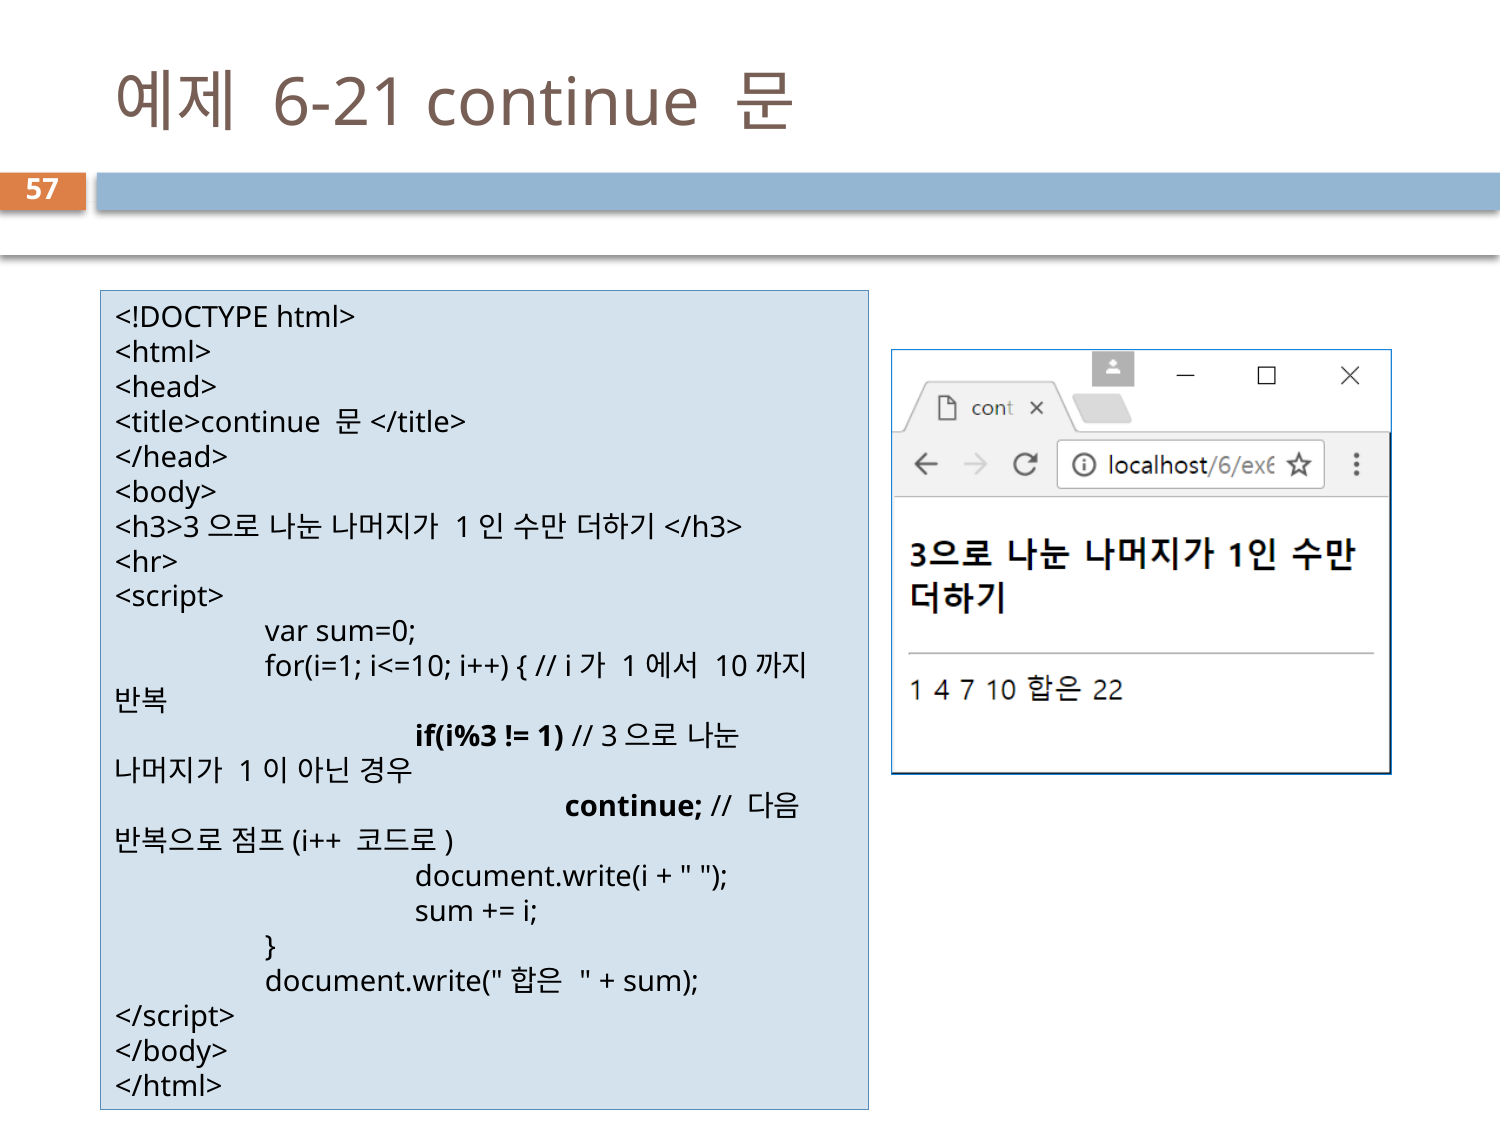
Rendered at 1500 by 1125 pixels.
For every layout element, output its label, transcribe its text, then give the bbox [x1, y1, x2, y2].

picture [891, 349, 1392, 775]
slide_number 57 [0, 170, 87, 211]
text_box <!DOCTYPE html> <html> <head> <title>continue 문</title> </head> <body> <h3>3으로 나눈 나머지가 1인 수만 더하기</h3> <hr> <script> var sum=0; for(i=1; i<=10; i++) { // i가 1에서 10까지 반복 if(i%3 != 1) // 3으로 나눈 나머지가 1이 아닌 경우 continue; // 다음 반복으로 점프(i++ 코드로) document.write(i + " "); sum += i; } document.write("합은 " + sum); </script> </body> </html> [100, 290, 869, 1110]
title 예제 6-21 continue 문 [99, 37, 1438, 161]
